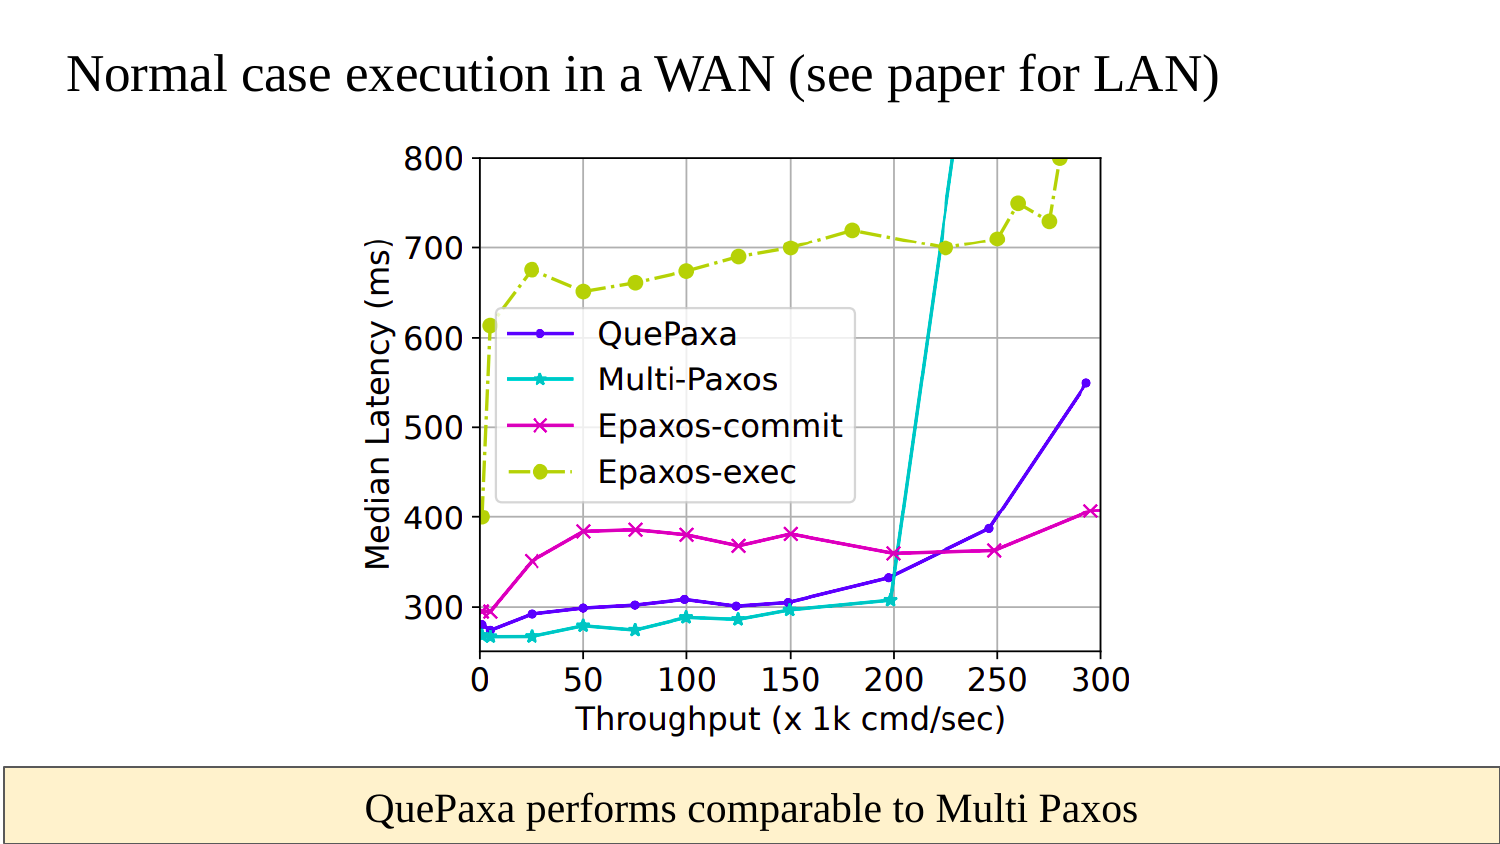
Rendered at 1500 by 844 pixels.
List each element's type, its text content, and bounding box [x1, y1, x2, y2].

title Normal case execution in a WAN (see paper for LAN) [51, 23, 1449, 117]
picture [357, 112, 1144, 769]
text_box QuePaxa performs comparable to Multi Paxos [4, 767, 1500, 844]
